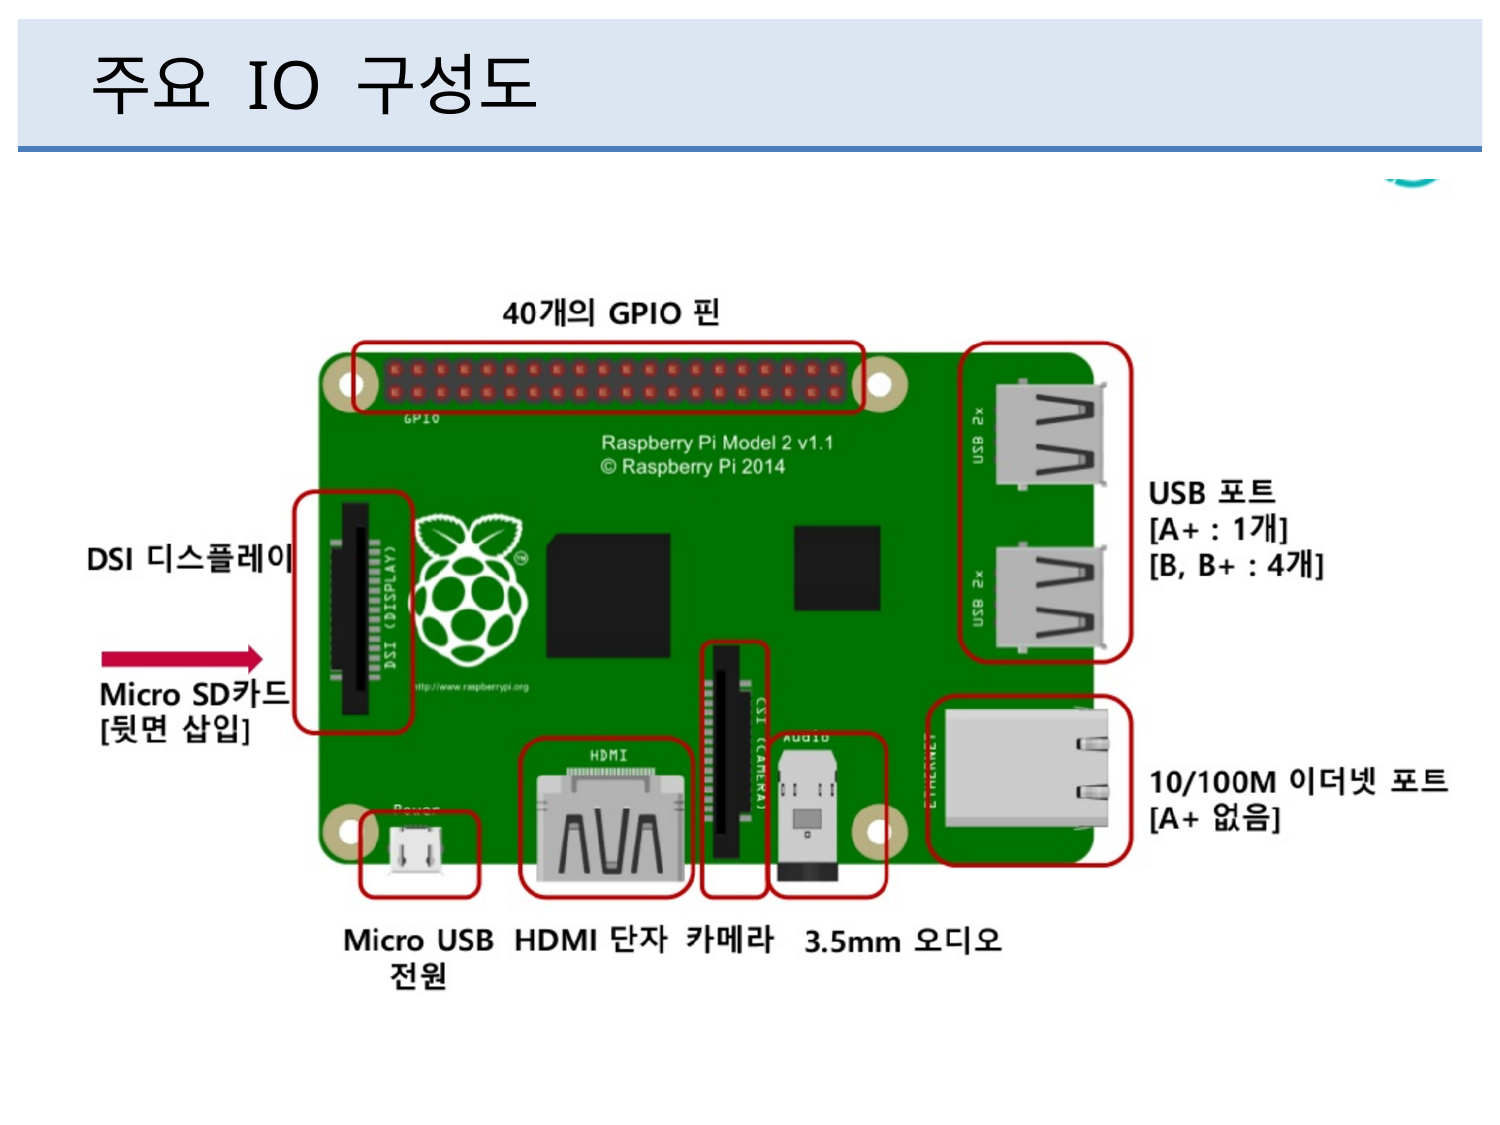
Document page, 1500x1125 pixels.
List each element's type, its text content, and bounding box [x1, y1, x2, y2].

picture [56, 179, 1459, 1007]
title 주요 IO 구성도 [75, 19, 857, 147]
